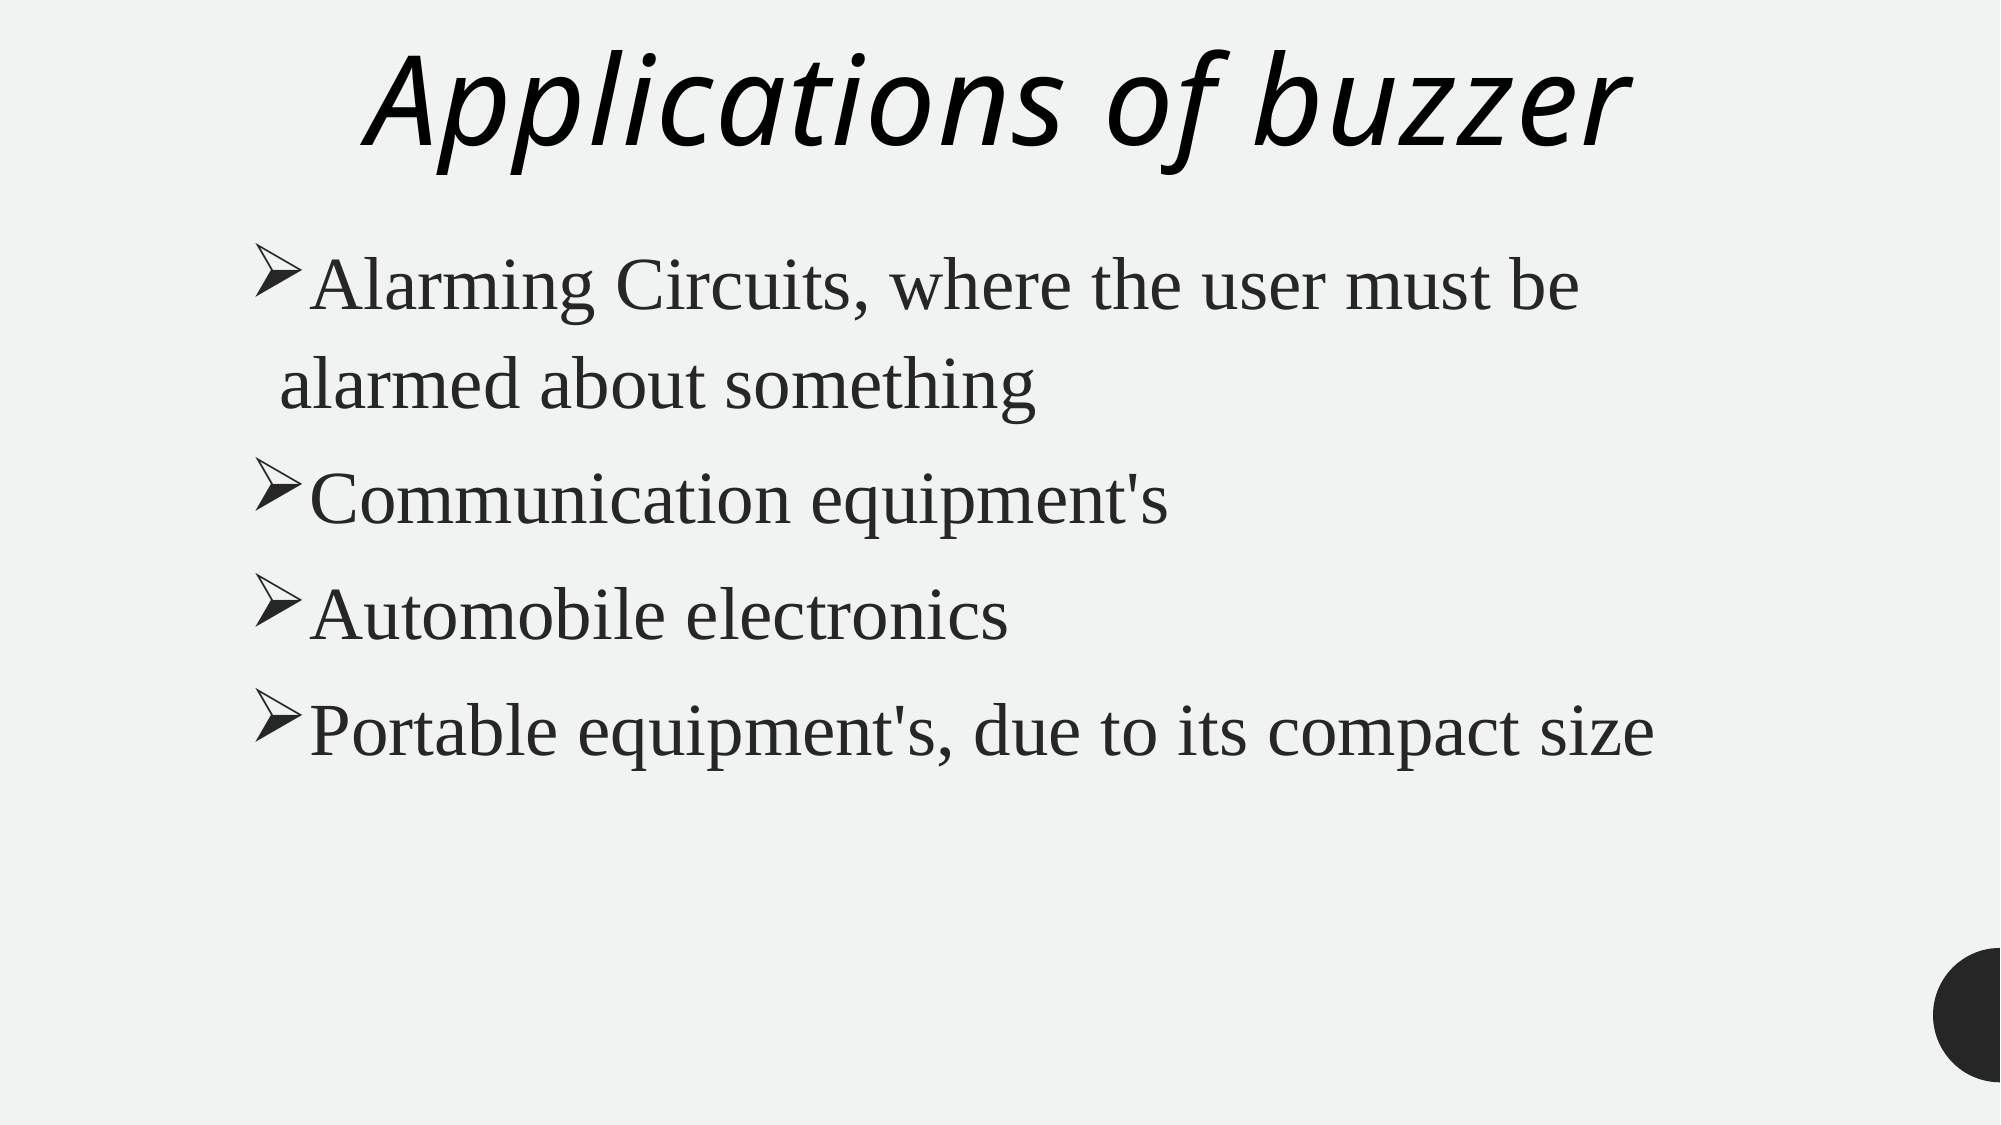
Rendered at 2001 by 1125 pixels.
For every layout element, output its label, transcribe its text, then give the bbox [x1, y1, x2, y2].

title Applications of buzzer [137, 0, 1863, 192]
list Alarming Circuits, where the user must be alarmed about something Communication equipment's Automobile electronics Portable equipment's, due to its compact size [234, 217, 1708, 1125]
